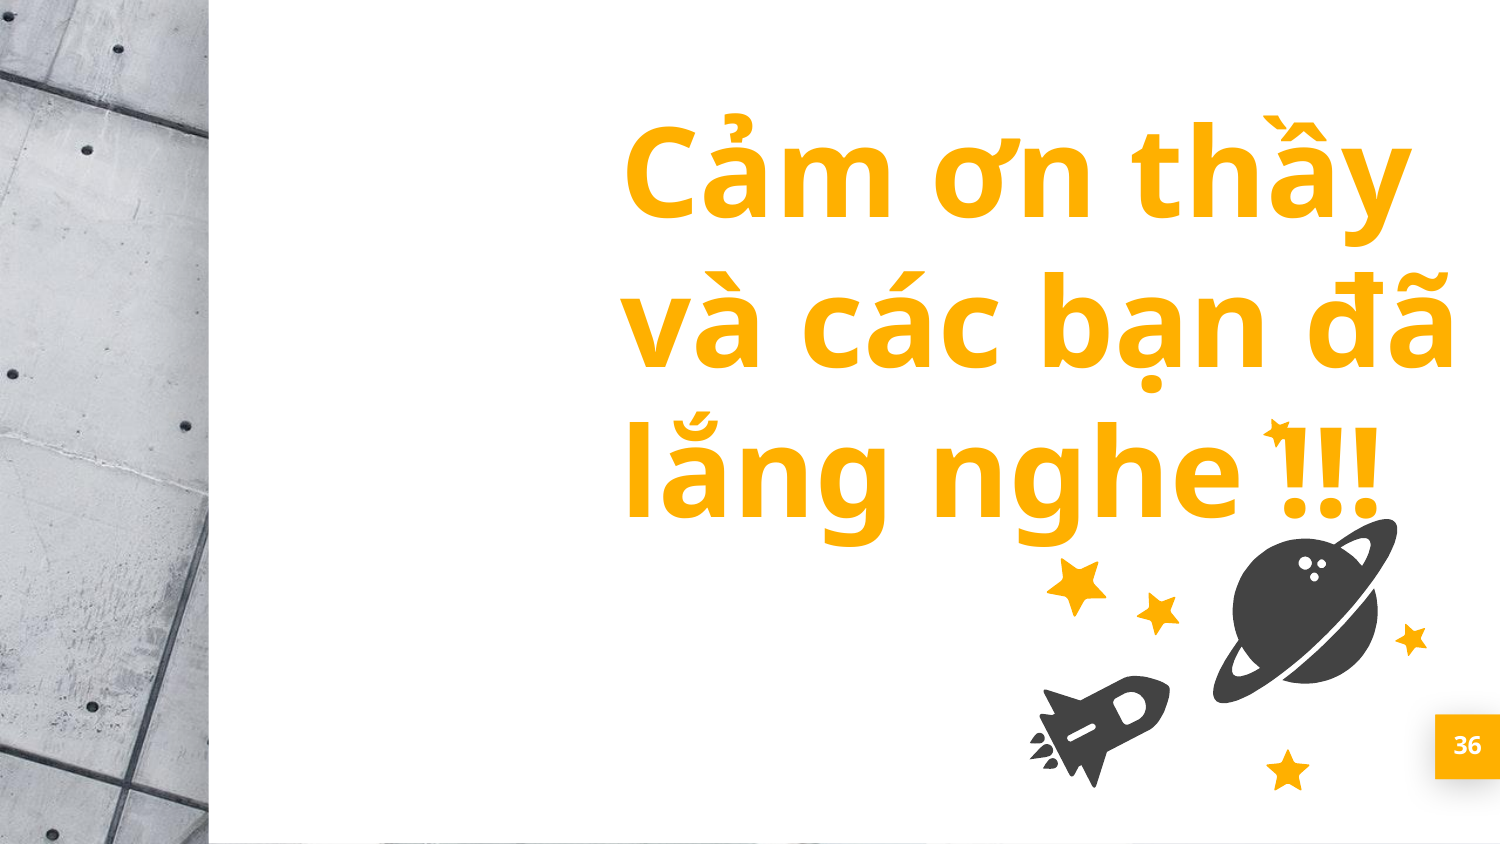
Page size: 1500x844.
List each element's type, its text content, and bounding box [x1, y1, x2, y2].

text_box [1212, 518, 1398, 704]
picture [0, 0, 208, 844]
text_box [1035, 663, 1158, 786]
text_box [1266, 749, 1310, 791]
text_box [1263, 418, 1293, 448]
text_box [1402, 623, 1427, 656]
text_box [1046, 558, 1107, 617]
title Cảm ơn thầy và các bạn đã lắng nghe !!! [604, 223, 1500, 413]
text_box [1136, 592, 1180, 636]
slide_number 36 [1435, 714, 1500, 780]
